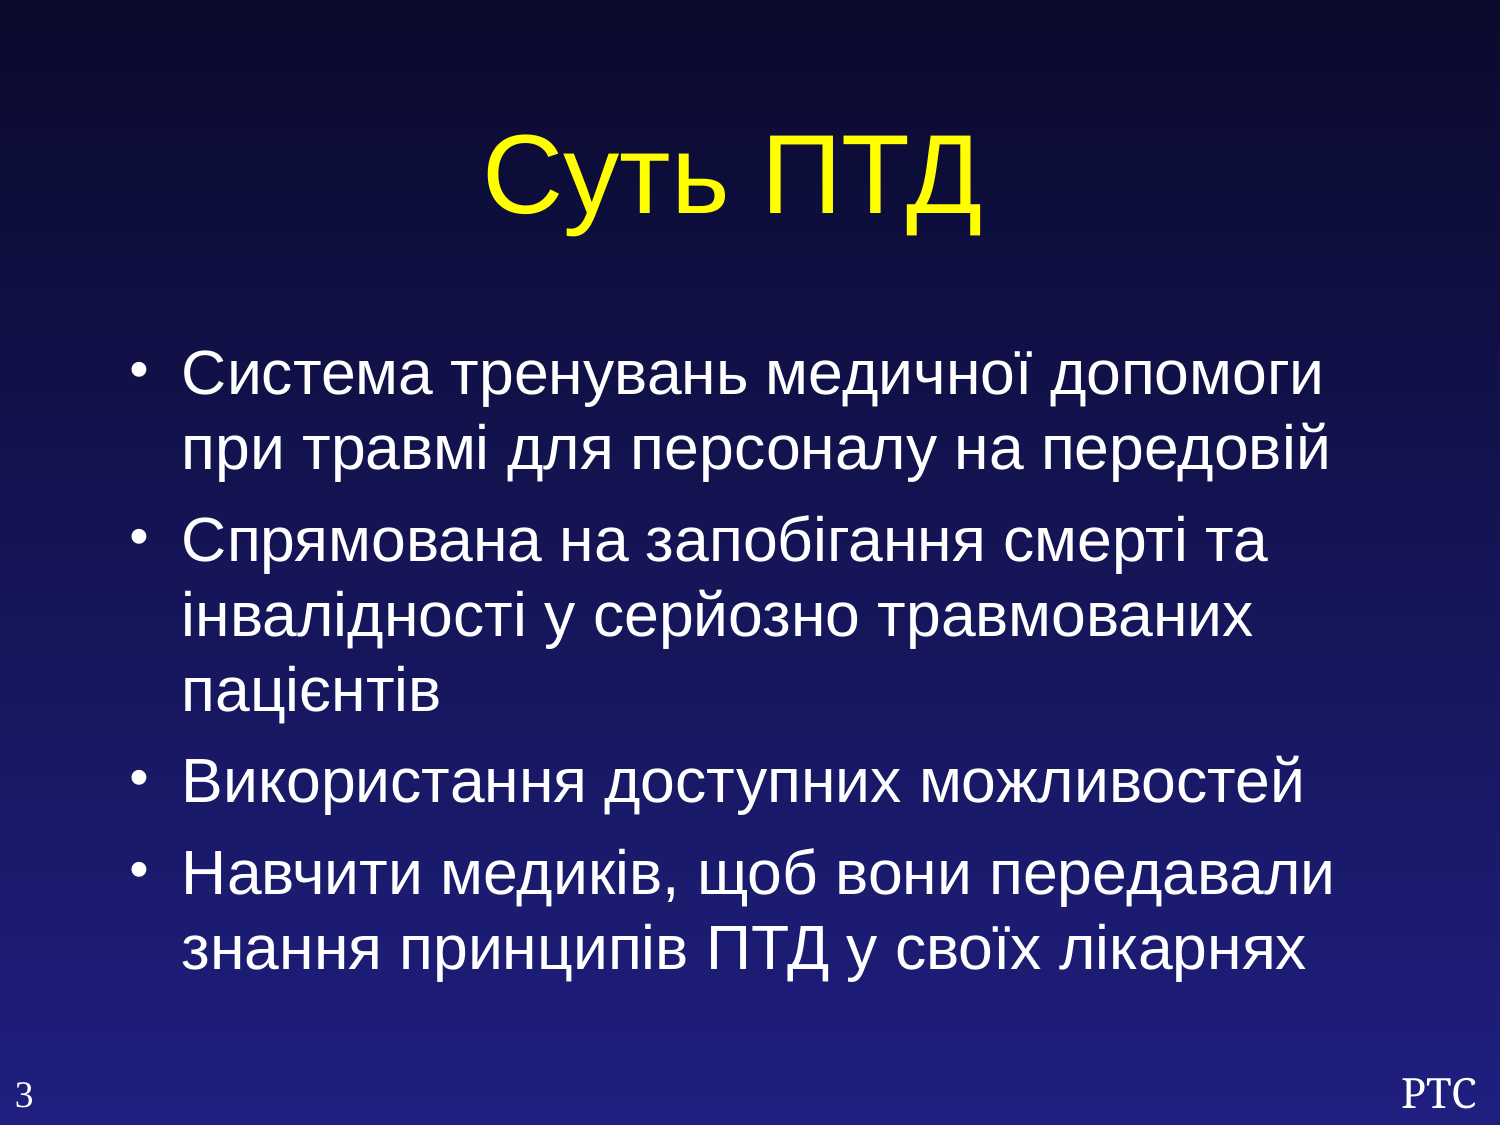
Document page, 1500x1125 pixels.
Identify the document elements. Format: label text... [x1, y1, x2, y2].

text_box Суть ПТД [111, 75, 1387, 263]
text_box 3 [0, 1061, 49, 1123]
text_box Система тренувань медичної допомоги при травмі для персоналу на передовій Спрямована на запобігання смерті та інвалідності у серйозно травмованих пацієнтів Використання доступних можливостей Навчити медиків, щоб вони передавали знання принципів ПТД у своїх лікарнях [111, 324, 1366, 1000]
